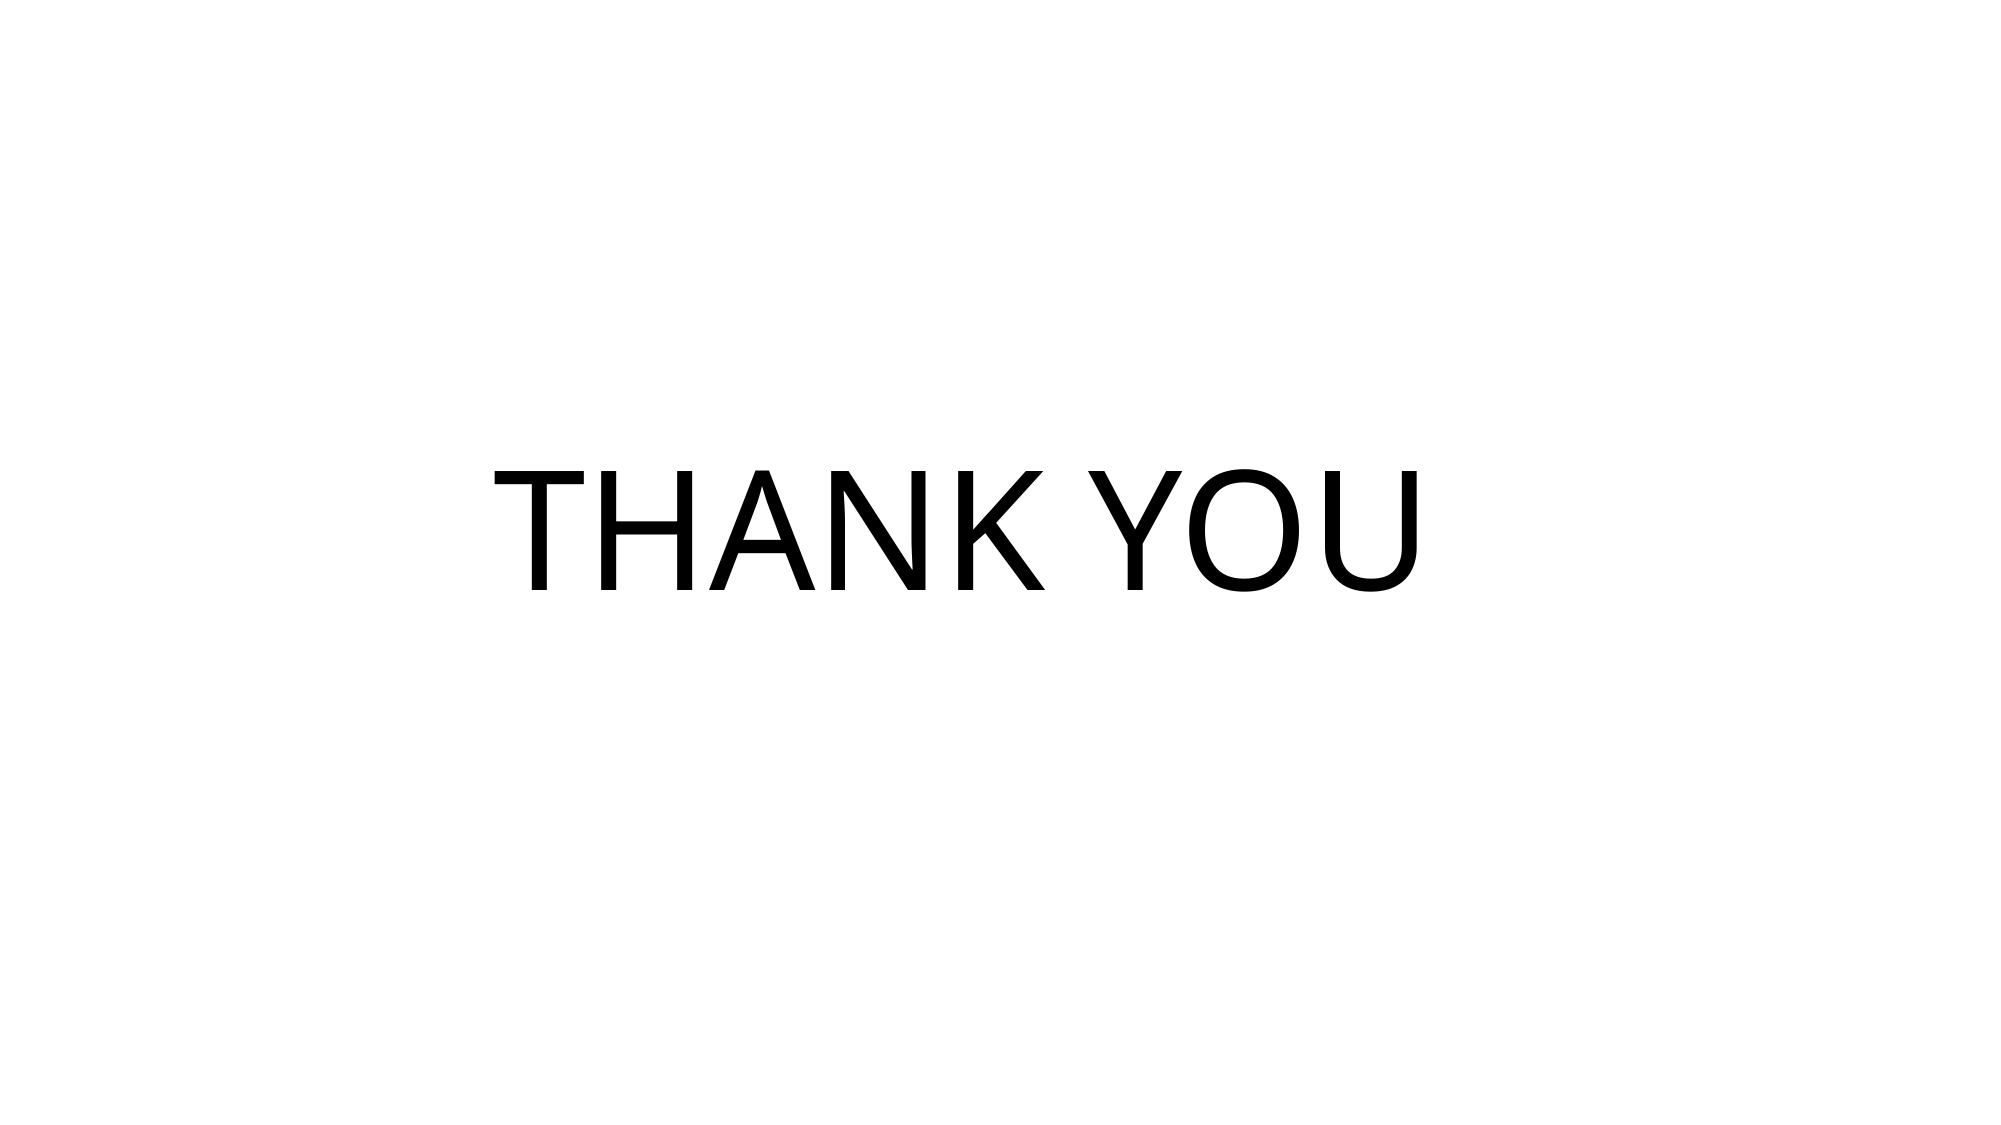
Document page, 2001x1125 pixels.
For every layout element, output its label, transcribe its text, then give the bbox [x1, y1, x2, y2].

title THANK YOU [121, 427, 1847, 646]
